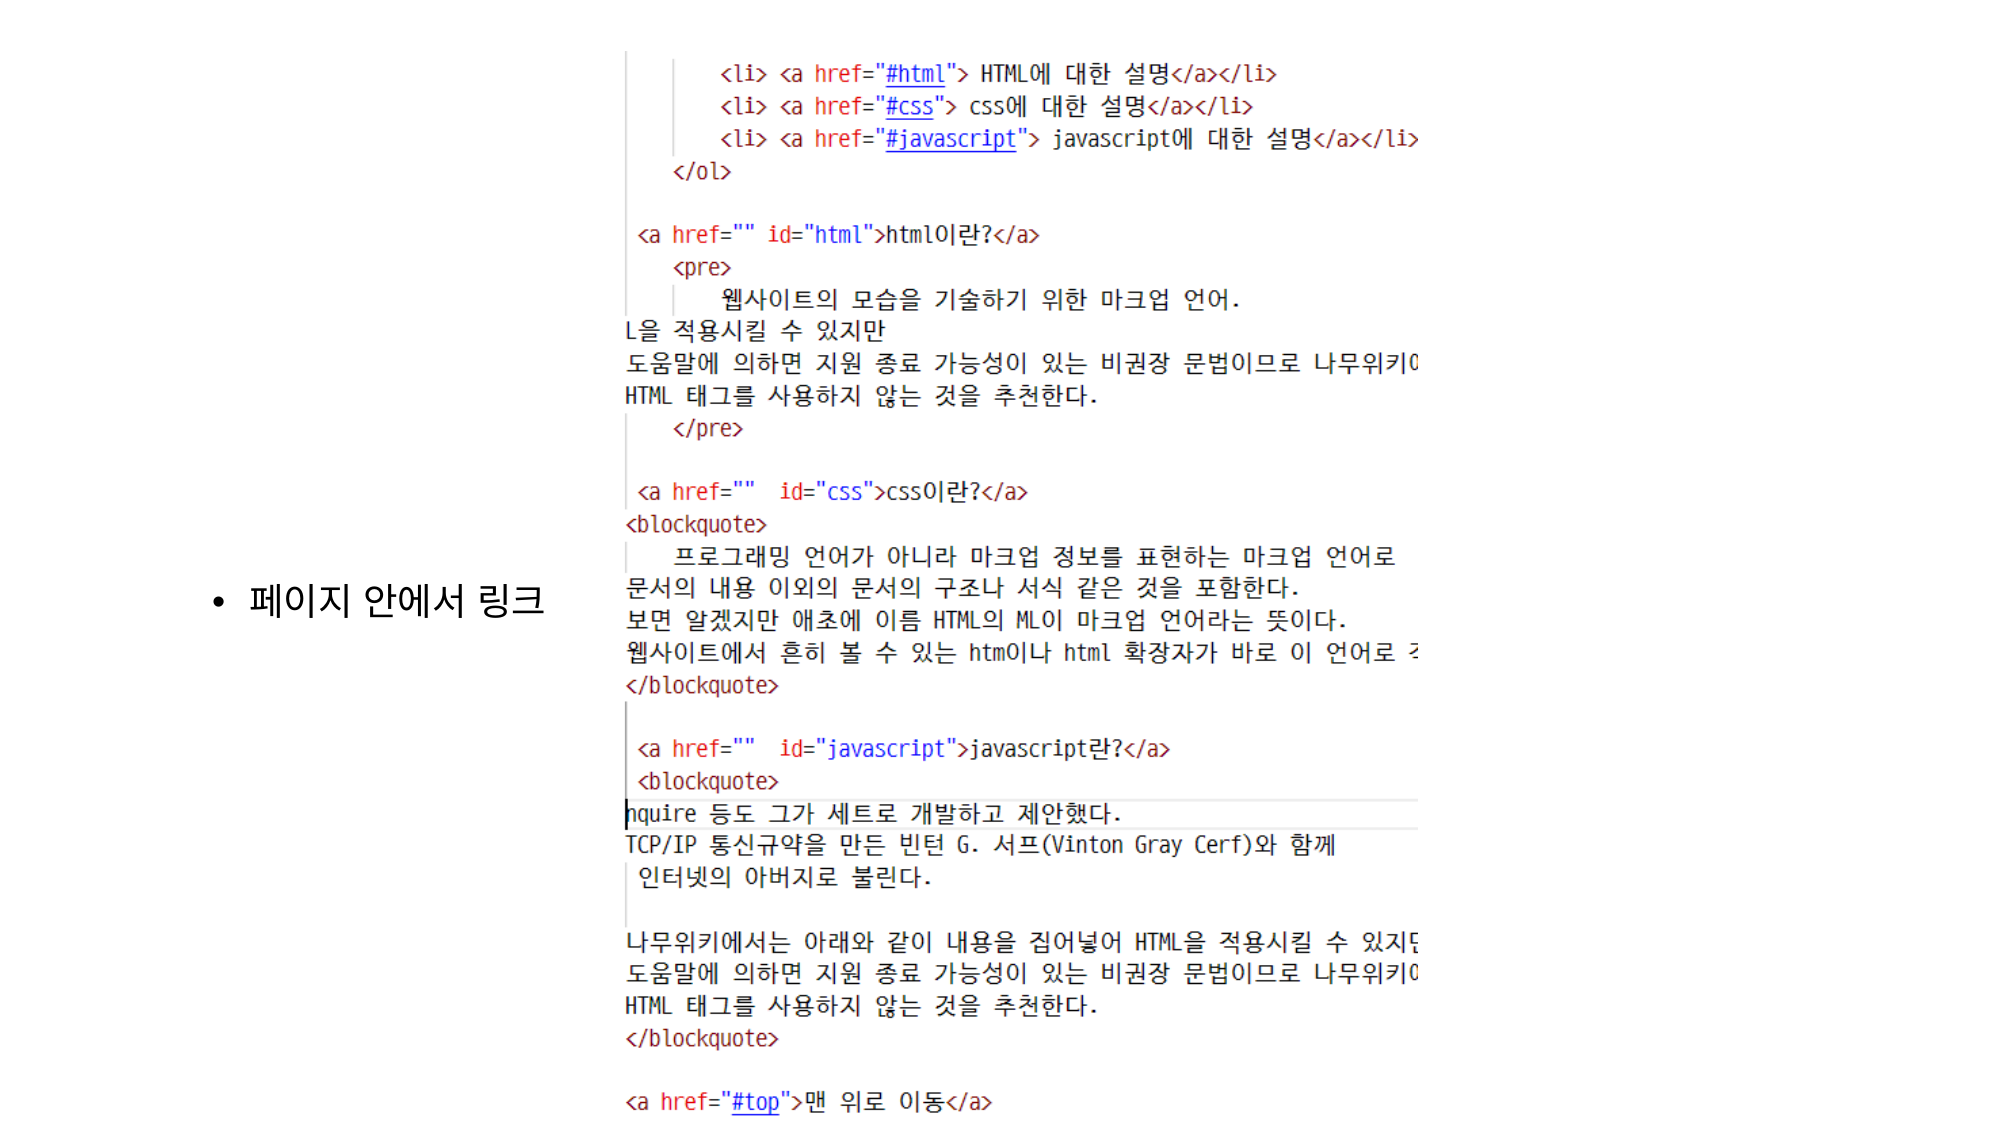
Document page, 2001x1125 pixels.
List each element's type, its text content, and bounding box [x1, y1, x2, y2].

picture [590, 51, 1418, 1125]
text_box 페이지 안에서 링크 [197, 575, 590, 885]
